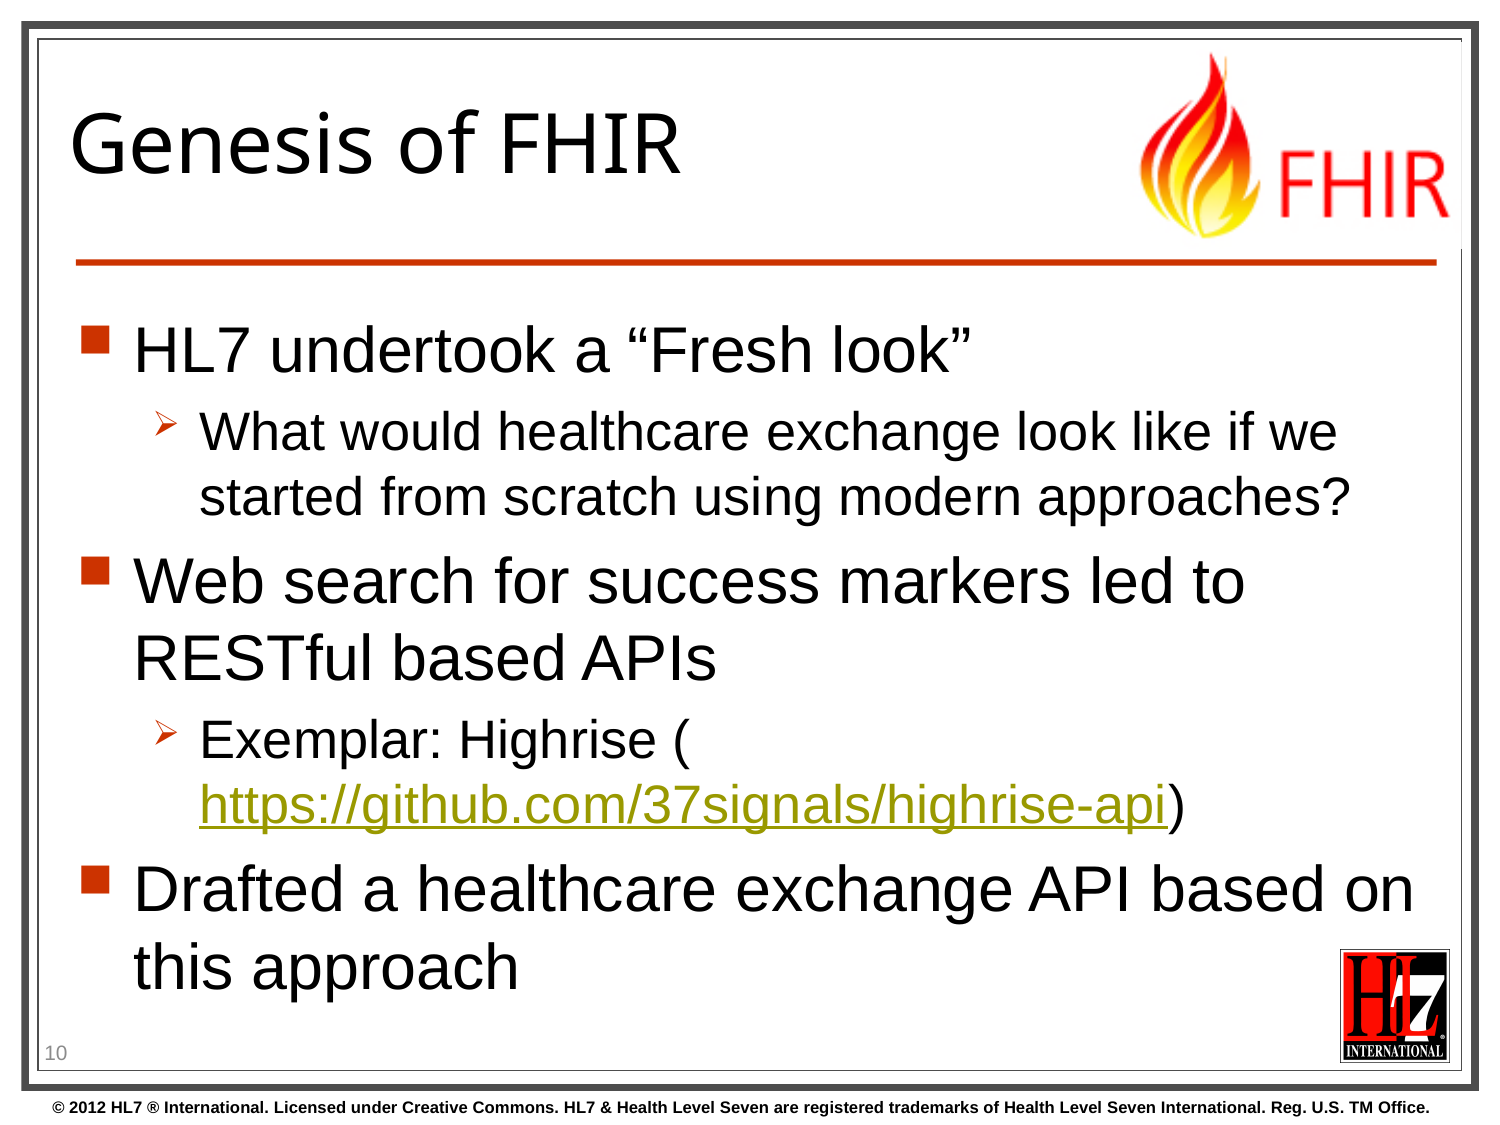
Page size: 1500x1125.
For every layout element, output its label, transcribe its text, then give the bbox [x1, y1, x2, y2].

slide_number 10 [29, 1034, 148, 1071]
picture [1127, 42, 1462, 249]
title Genesis of FHIR [53, 54, 1122, 244]
list HL7 undertook a “Fresh look” What would healthcare exchange look like if we started from scratch using modern approaches? Web search for success markers led to RESTful based APIs Exemplar: Highrise (https://github.com/37signals/highrise-api) Drafted a healthcare exchange API based on this approach [62, 299, 1438, 1035]
picture [1340, 949, 1450, 1063]
